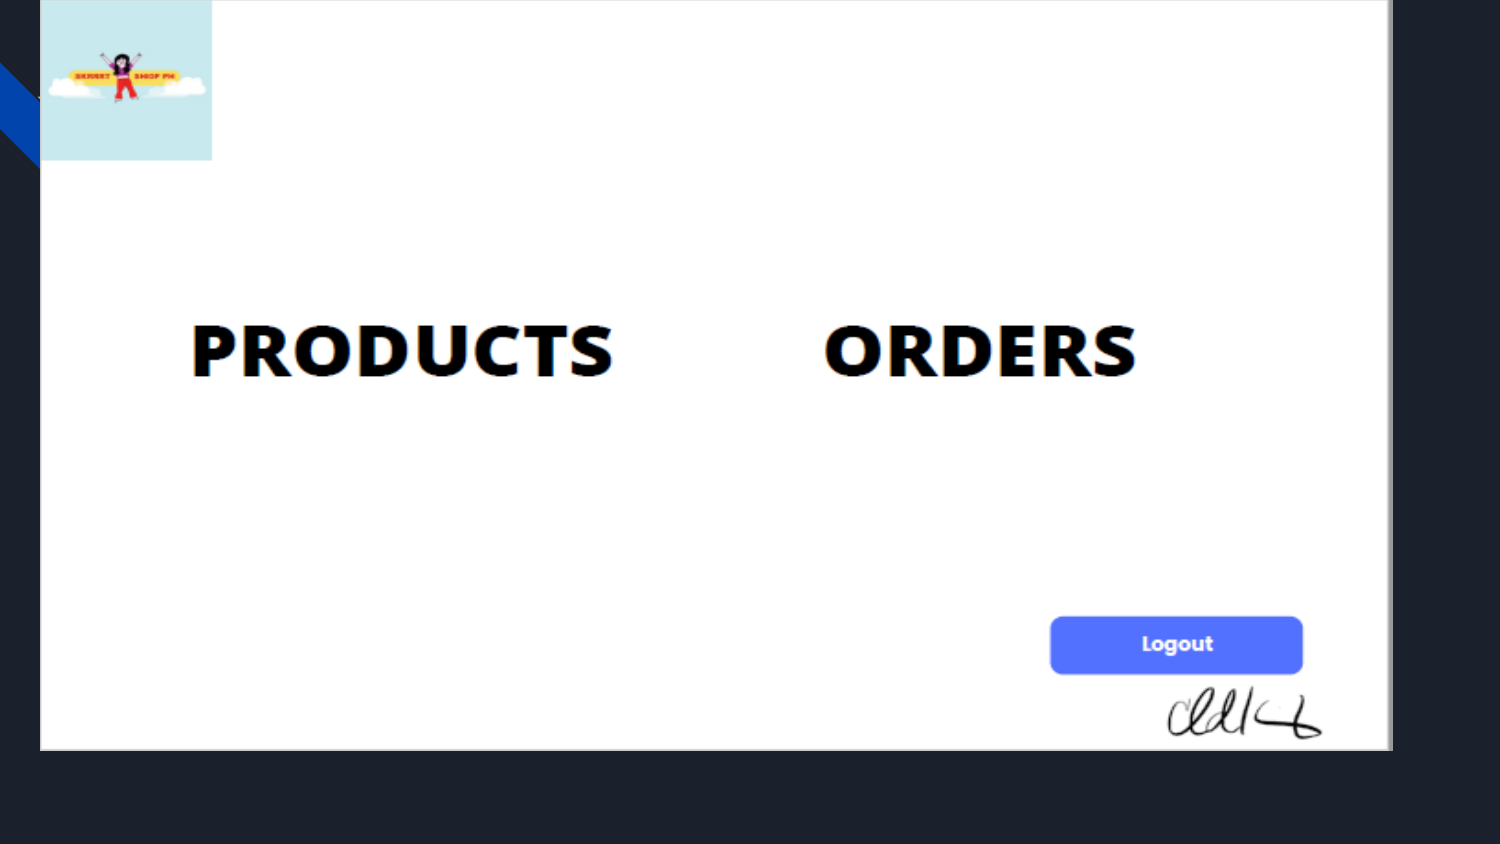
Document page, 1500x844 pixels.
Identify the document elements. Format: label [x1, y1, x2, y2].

picture [40, 0, 1393, 751]
